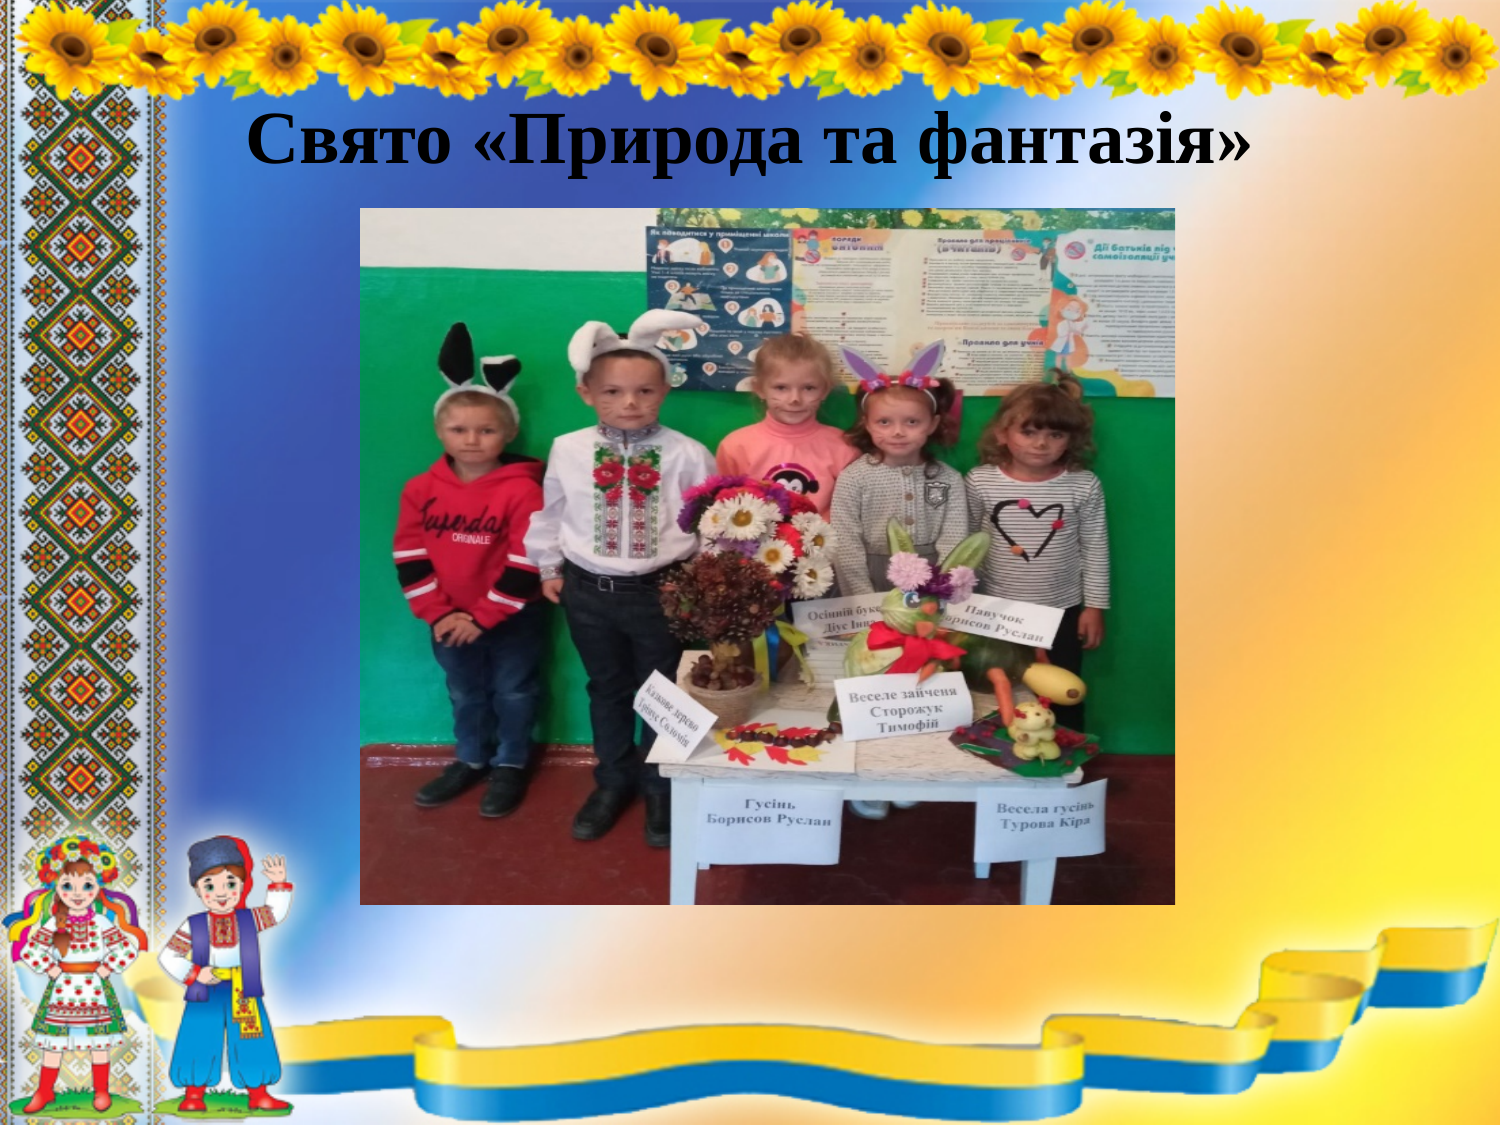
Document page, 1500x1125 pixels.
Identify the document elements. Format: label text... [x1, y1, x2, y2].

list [359, 207, 1176, 906]
title Свято «Природа та фантазія» [75, 45, 1425, 233]
picture [0, 0, 1500, 1125]
